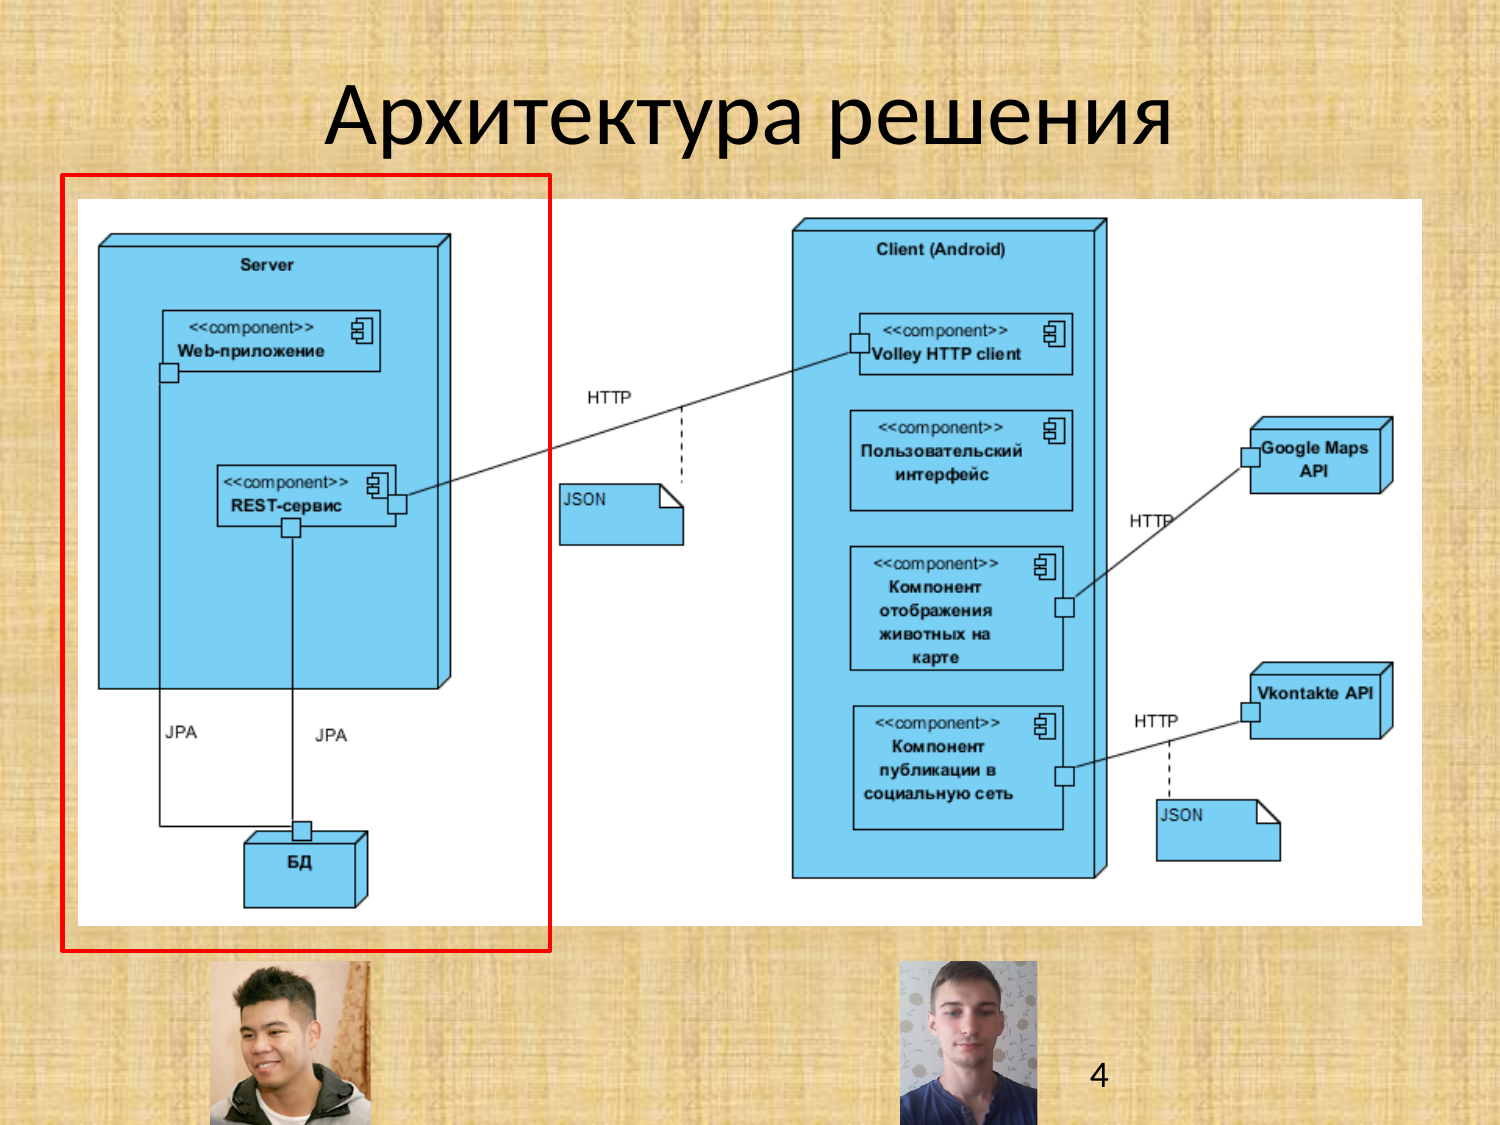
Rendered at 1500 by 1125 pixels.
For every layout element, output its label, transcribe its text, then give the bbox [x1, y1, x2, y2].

slide_number 4 [1074, 1042, 1425, 1103]
text_box [62, 174, 550, 951]
title Архитектура решения [75, 45, 1425, 202]
picture [0, 0, 1500, 1125]
